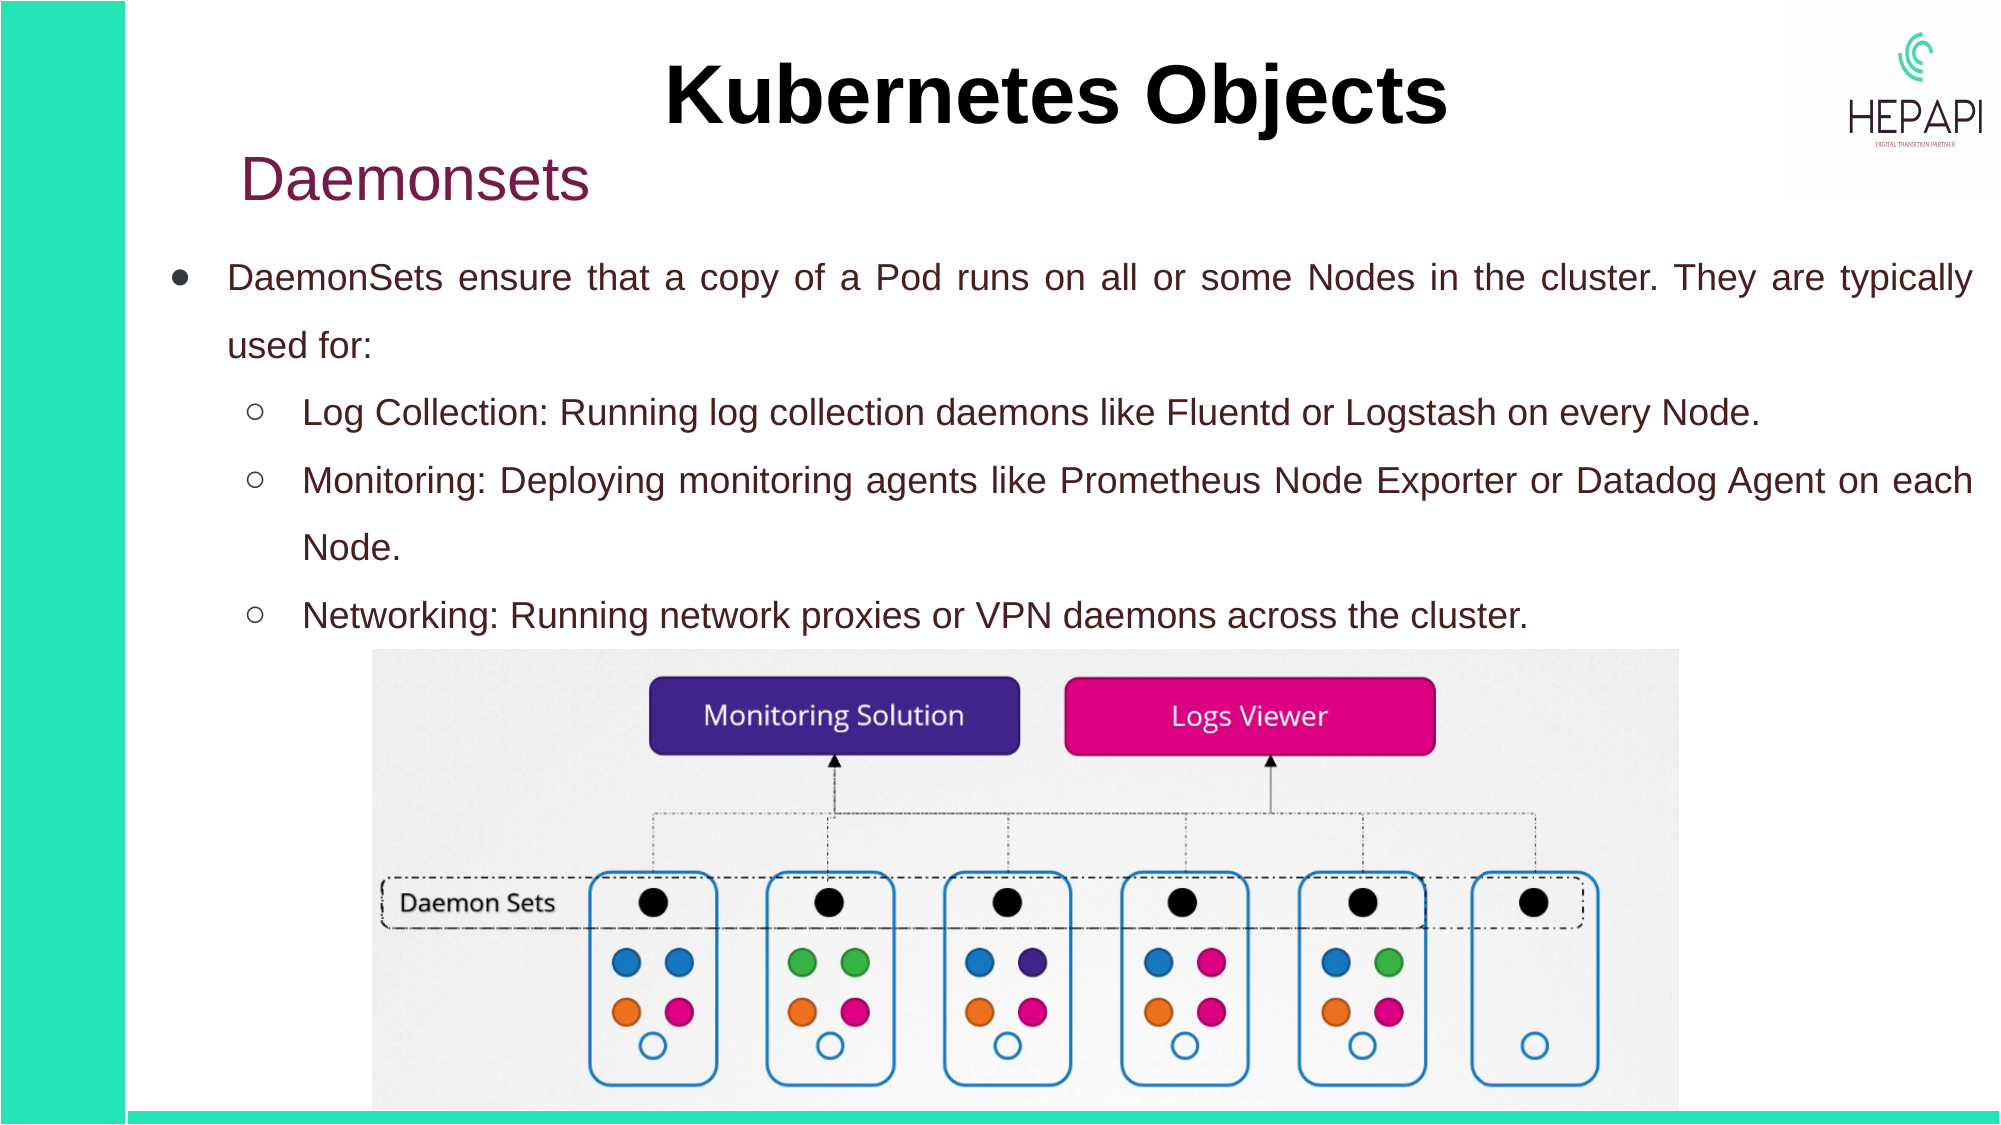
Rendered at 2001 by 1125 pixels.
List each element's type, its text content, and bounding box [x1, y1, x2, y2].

text_box [0, 0, 127, 1125]
text_box Kubernetes Objects [114, 0, 1780, 149]
picture [1784, 0, 2000, 201]
text_box DaemonSets ensure that a copy of a Pod runs on all or some Nodes in the cluster. They are typically used for: Log Collection: Running log collection daemons like Fluentd or Logstash on every Node. Monitoring: Deploying monitoring agents like Prometheus Node Exporter or Datadog Agent on each Node. Networking: Running network proxies or VPN daemons across the cluster. [137, 188, 1990, 651]
picture [371, 648, 1679, 1110]
text_box Daemonsets [225, 123, 1779, 188]
text_box [126, 1109, 2000, 1125]
